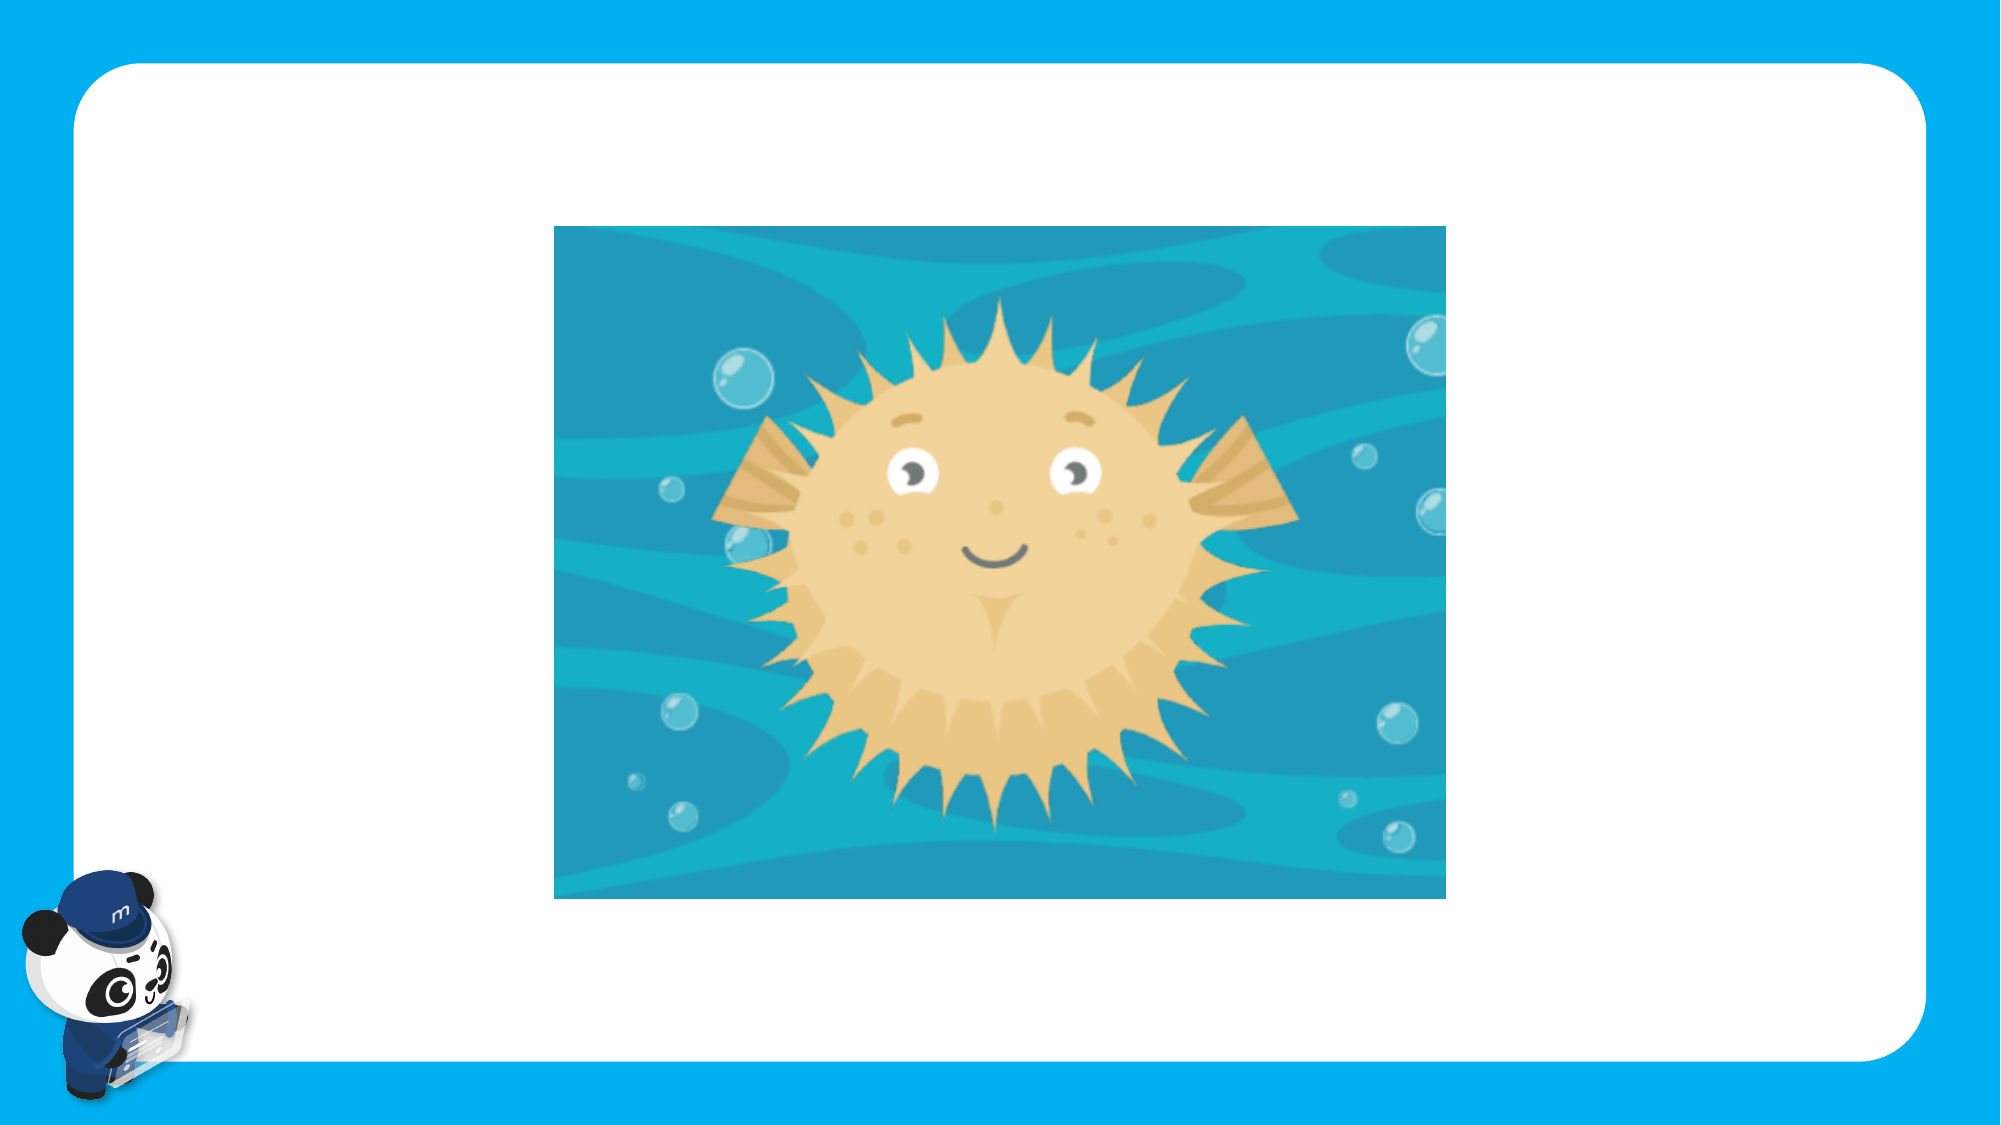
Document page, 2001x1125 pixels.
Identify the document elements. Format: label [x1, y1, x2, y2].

picture [554, 226, 1446, 899]
picture [23, 870, 190, 1099]
